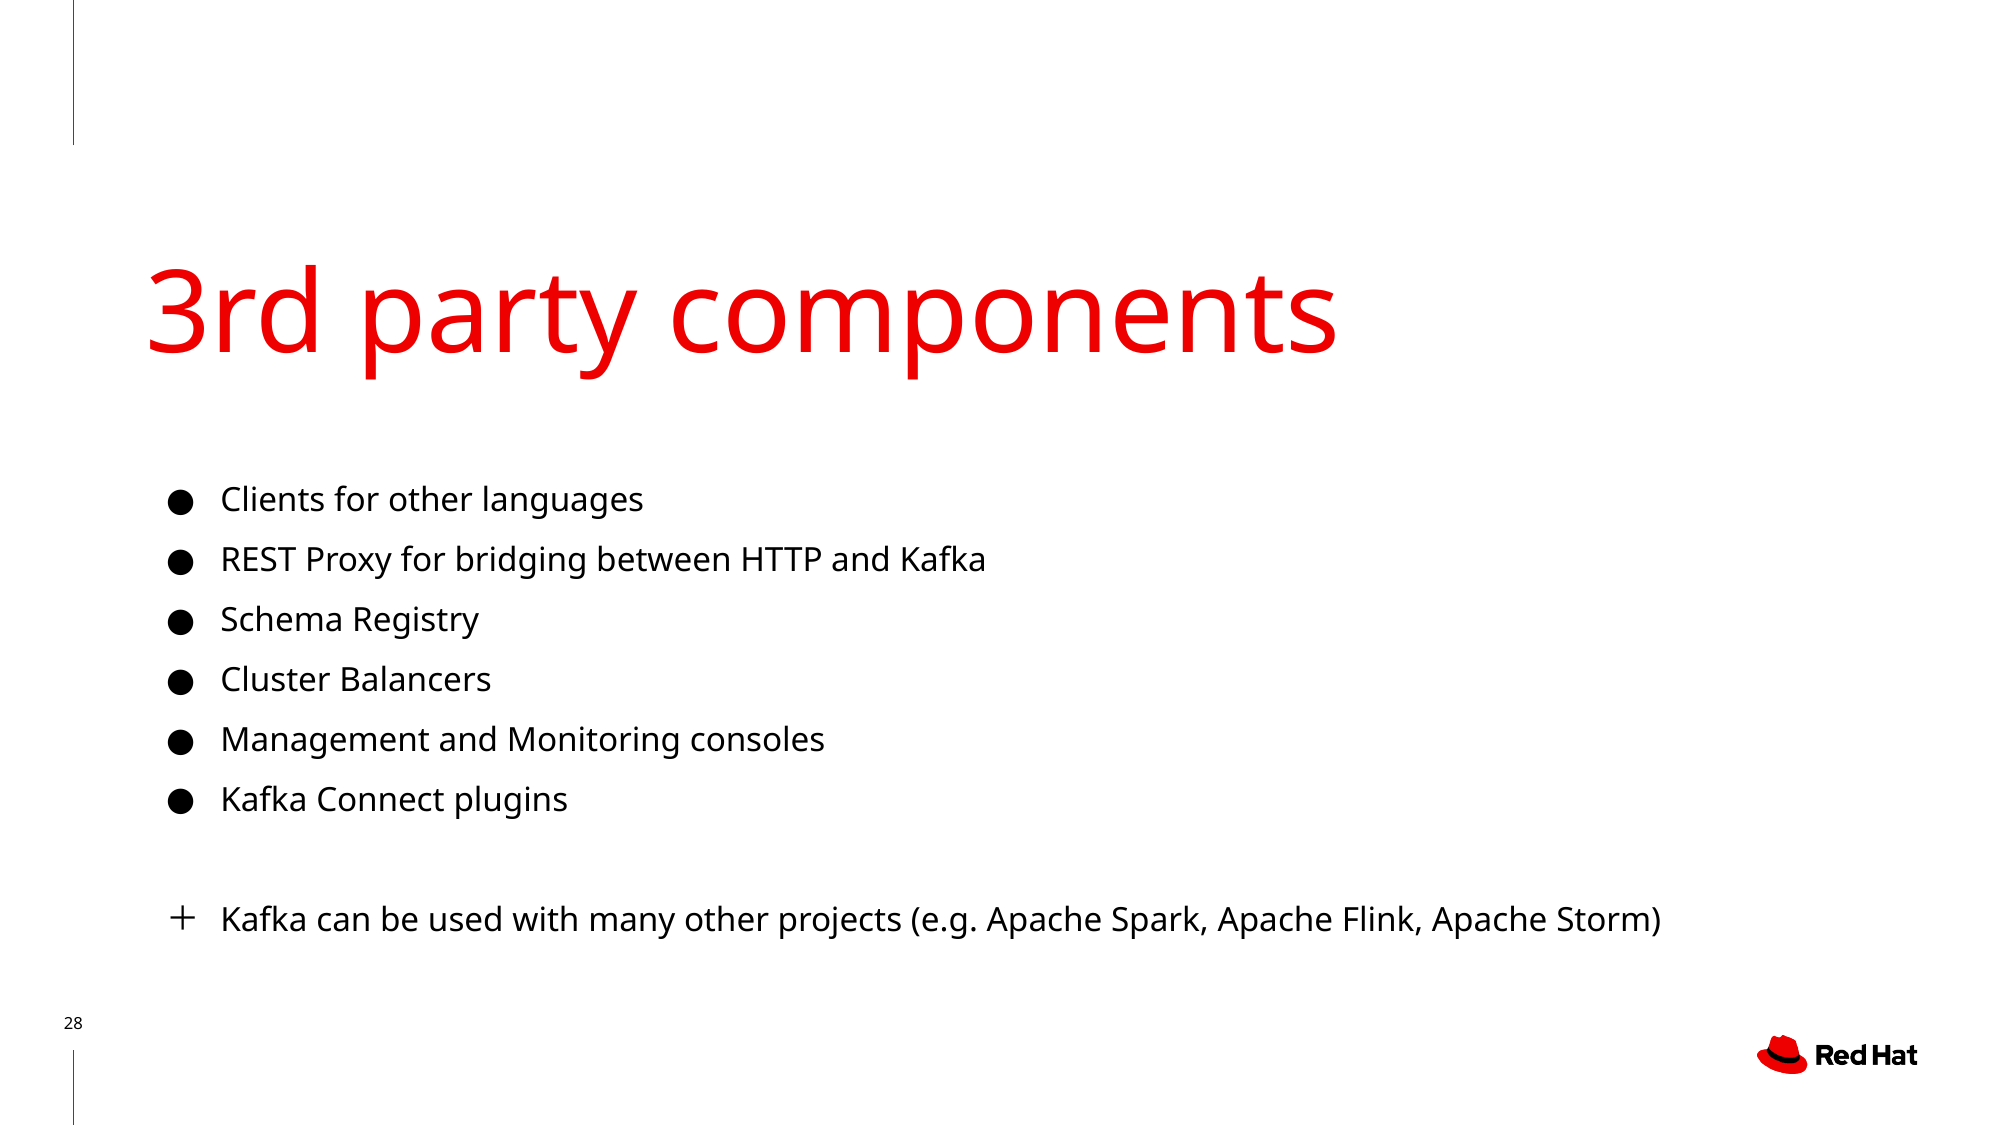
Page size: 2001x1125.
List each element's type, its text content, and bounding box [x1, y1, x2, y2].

title 3rd party components Clients for other languages REST Proxy for bridging between HTTP and Kafka Schema Registry Cluster Balancers Management and Monitoring consoles Kafka Connect plugins Kafka can be used with many other projects (e.g. Apache Spark, Apache Flink, Apache Storm) [73, 222, 1926, 943]
slide_number ‹#› [13, 1012, 134, 1036]
picture [1757, 1035, 1918, 1074]
